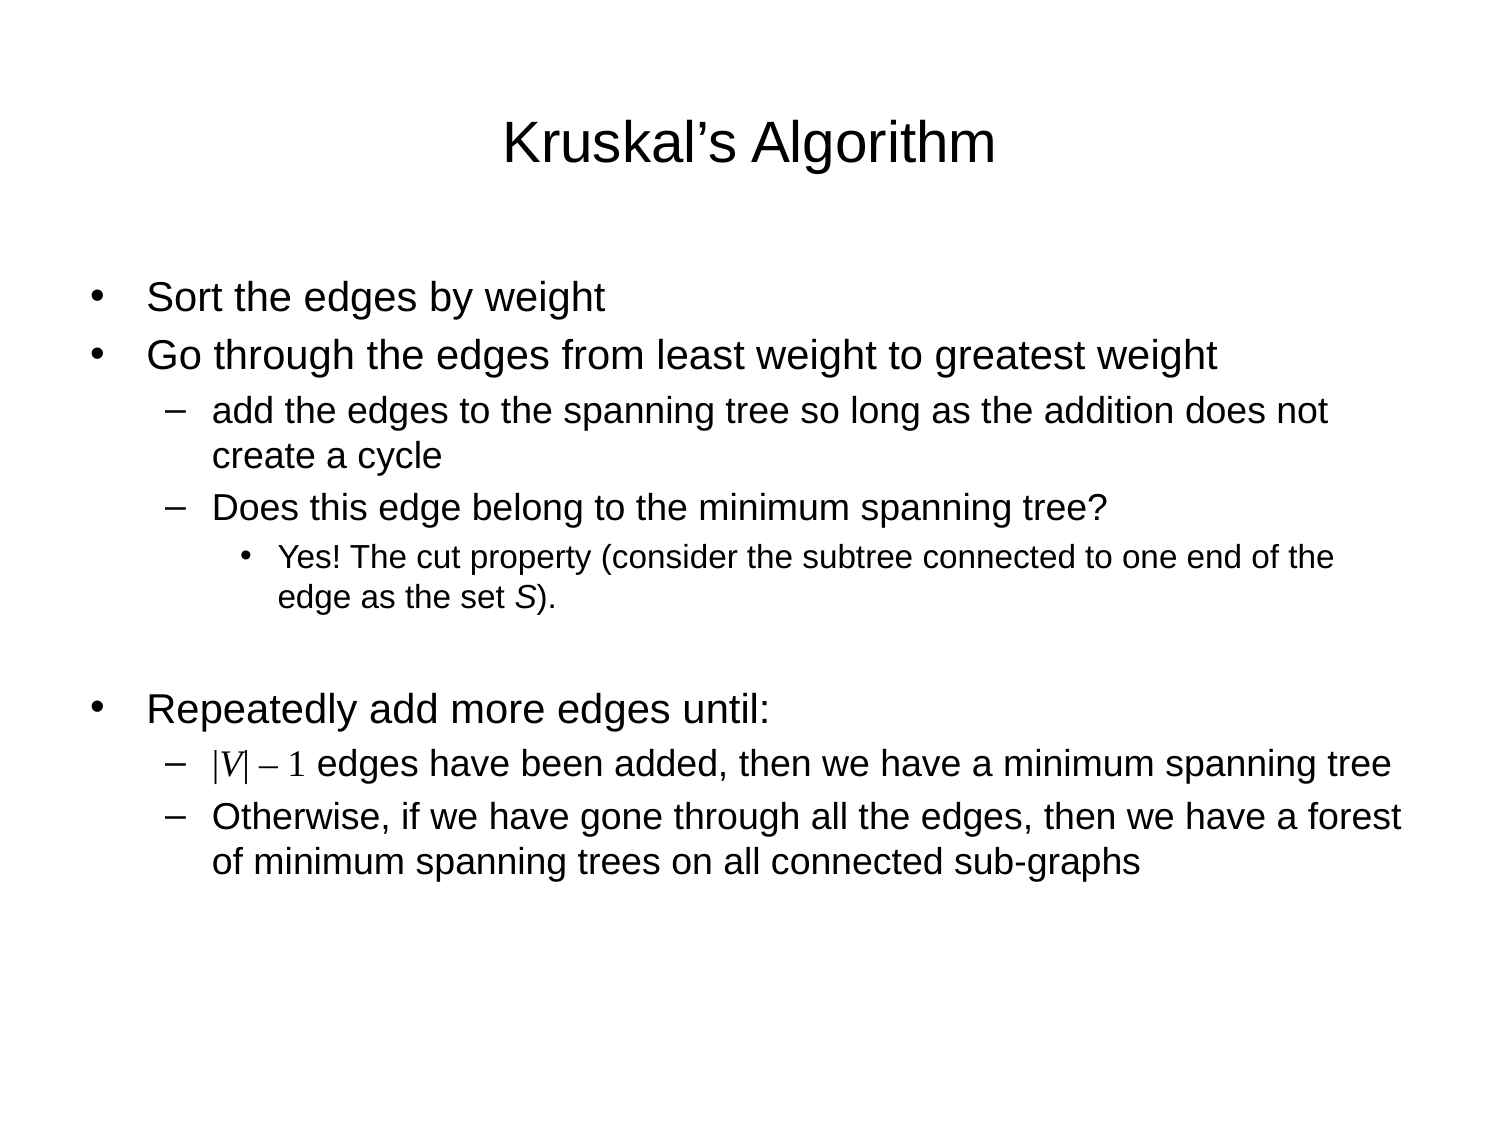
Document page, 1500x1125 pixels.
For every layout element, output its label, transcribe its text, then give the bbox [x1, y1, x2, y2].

list Sort the edges by weight Go through the edges from least weight to greatest weight add the edges to the spanning tree so long as the addition does not create a cycle Does this edge belong to the minimum spanning tree? Yes! The cut property (consider the subtree connected to one end of the edge as the set S). Repeatedly add more edges until: |V| – 1 edges have been added, then we have a minimum spanning tree Otherwise, if we have gone through all the edges, then we have a forest of minimum spanning trees on all connected sub-graphs [74, 262, 1426, 1006]
title Kruskal’s Algorithm [74, 44, 1426, 233]
